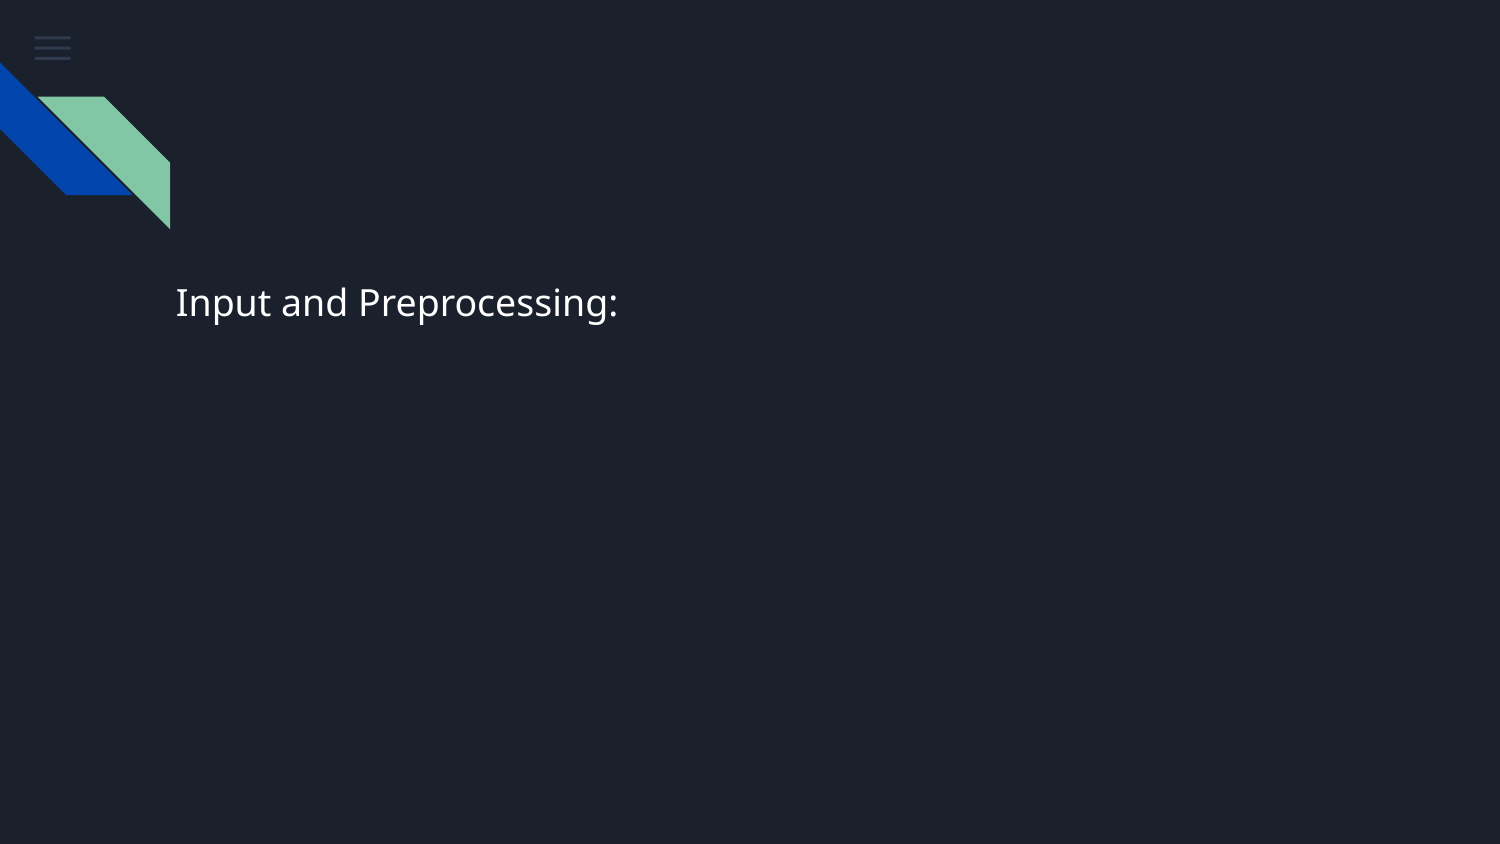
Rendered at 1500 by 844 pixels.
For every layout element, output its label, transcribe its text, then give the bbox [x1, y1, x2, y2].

list Input and Preprocessing: [160, 257, 1450, 798]
